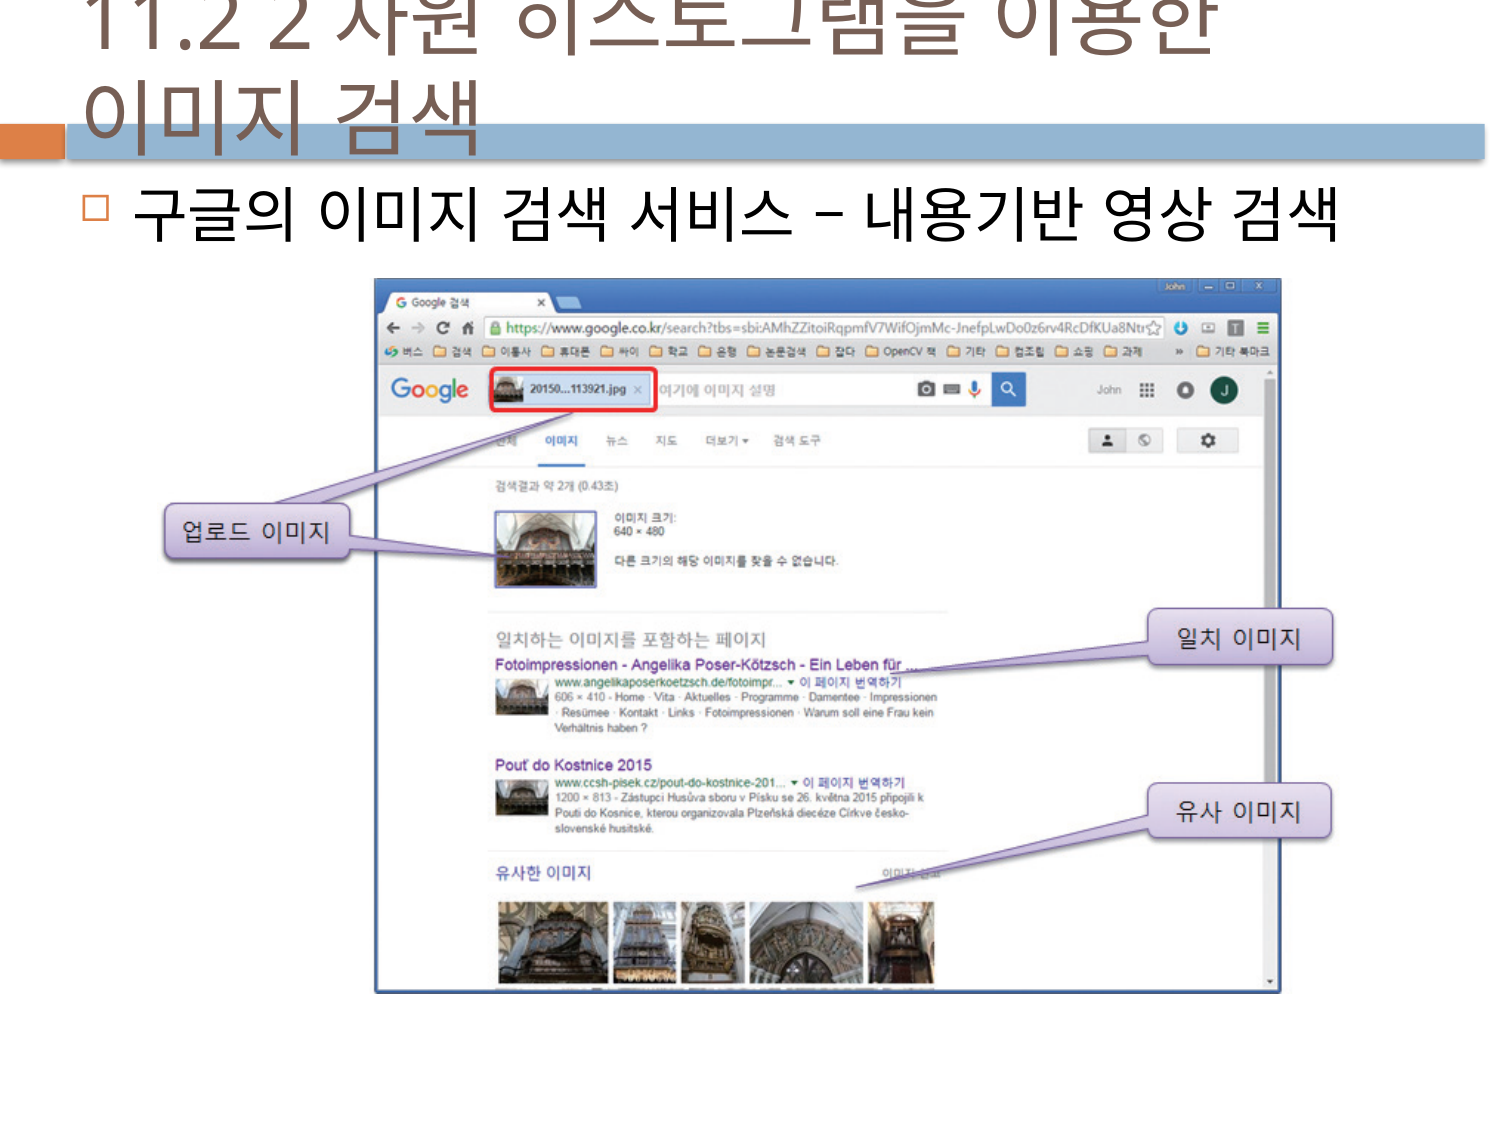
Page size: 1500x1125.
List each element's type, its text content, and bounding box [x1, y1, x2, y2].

title 11.2 2차원 히스토그램을 이용한 이미지 검색 [64, 7, 1471, 126]
picture [157, 278, 1341, 994]
list 구글의 이미지 검색 서비스 – 내용기반 영상 검색 [64, 169, 1471, 1059]
